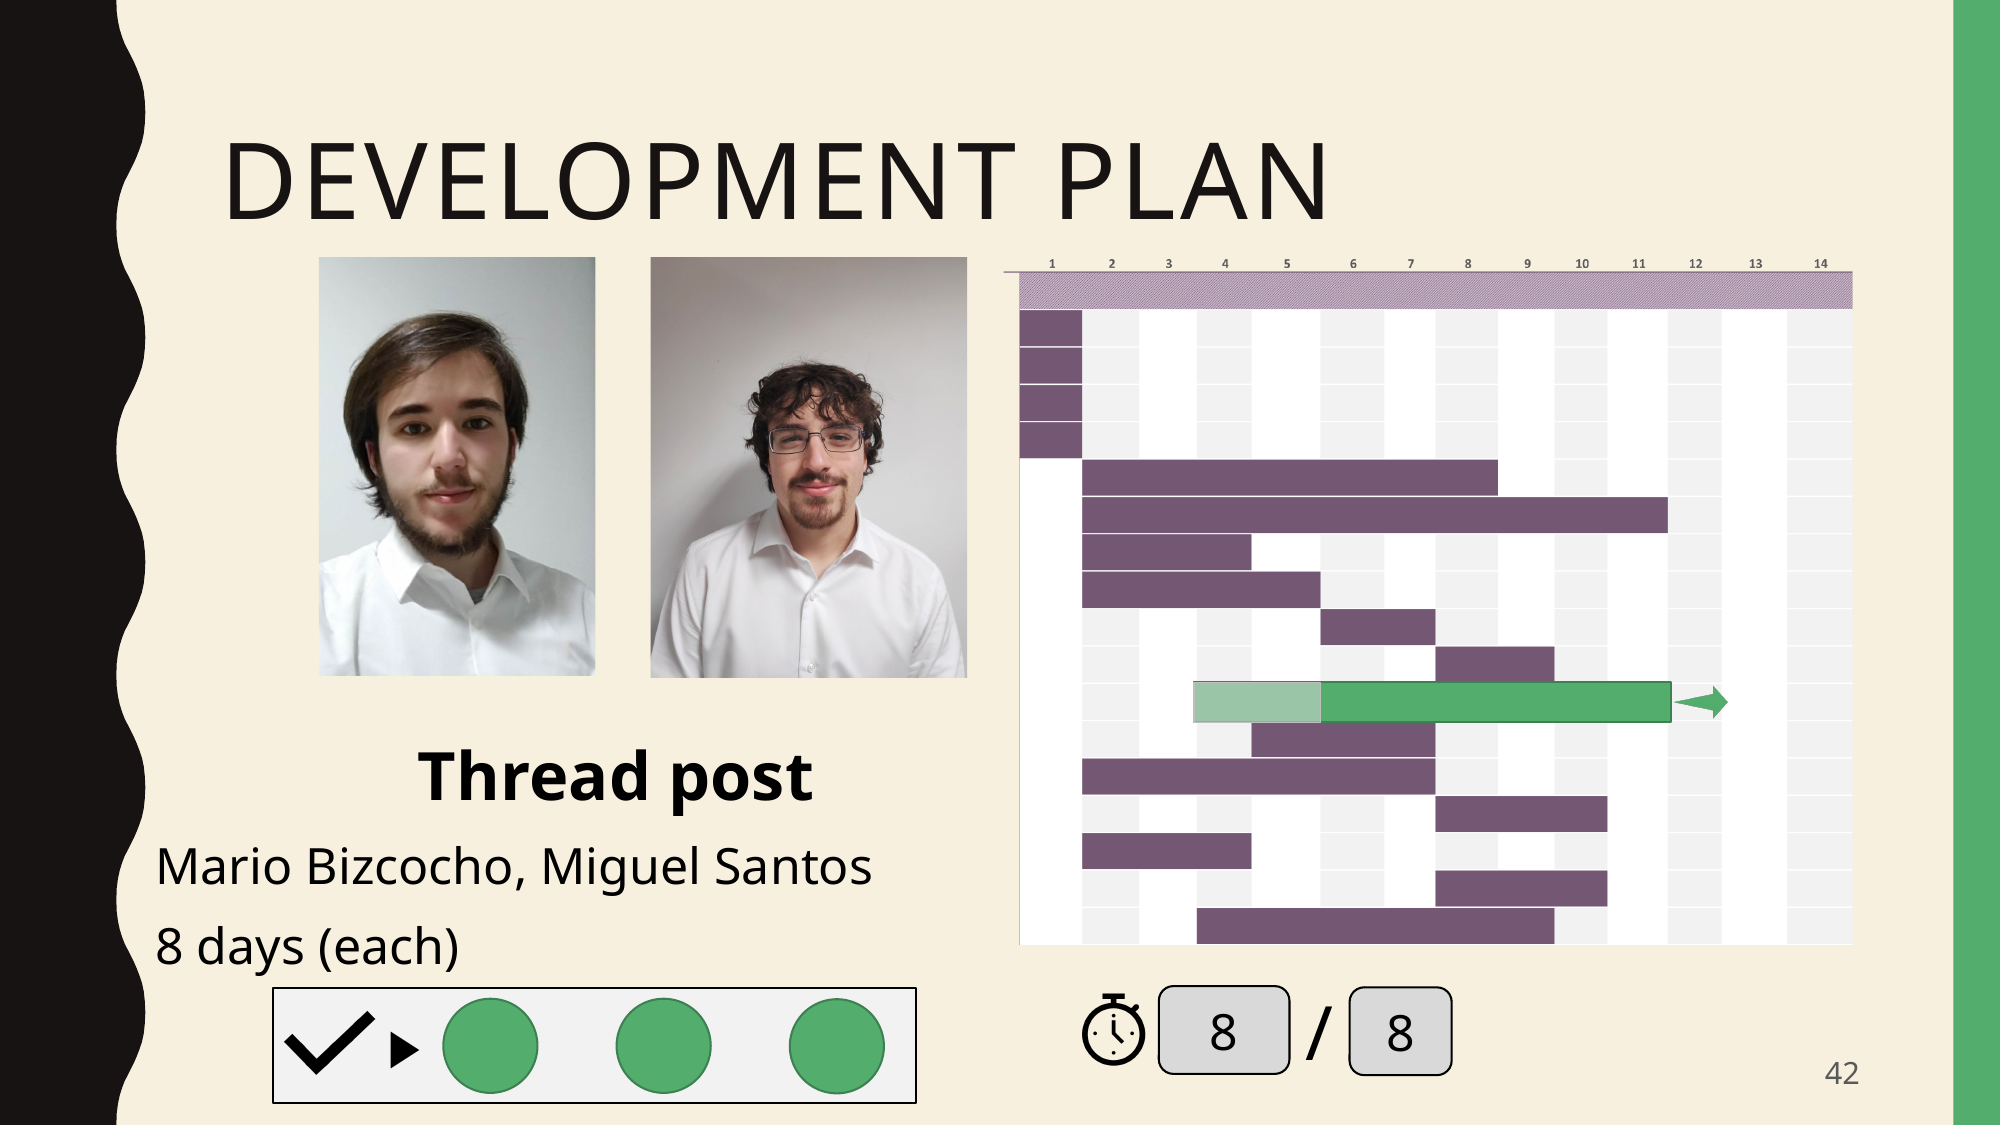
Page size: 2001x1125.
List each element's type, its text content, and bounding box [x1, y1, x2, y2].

list Thread post Mario Bizcocho, Miguel Santos 8 days (each) [140, 718, 1092, 988]
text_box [273, 988, 916, 1104]
picture [318, 257, 596, 676]
picture [650, 257, 968, 680]
title Development plan [205, 62, 1875, 308]
text_box 8 [1349, 986, 1453, 1077]
text_box / [1290, 978, 1349, 1083]
picture [1069, 985, 1158, 1074]
picture [1003, 252, 1860, 946]
text_box 8 [1158, 985, 1290, 1075]
slide_number 42 [1412, 1045, 1875, 1103]
